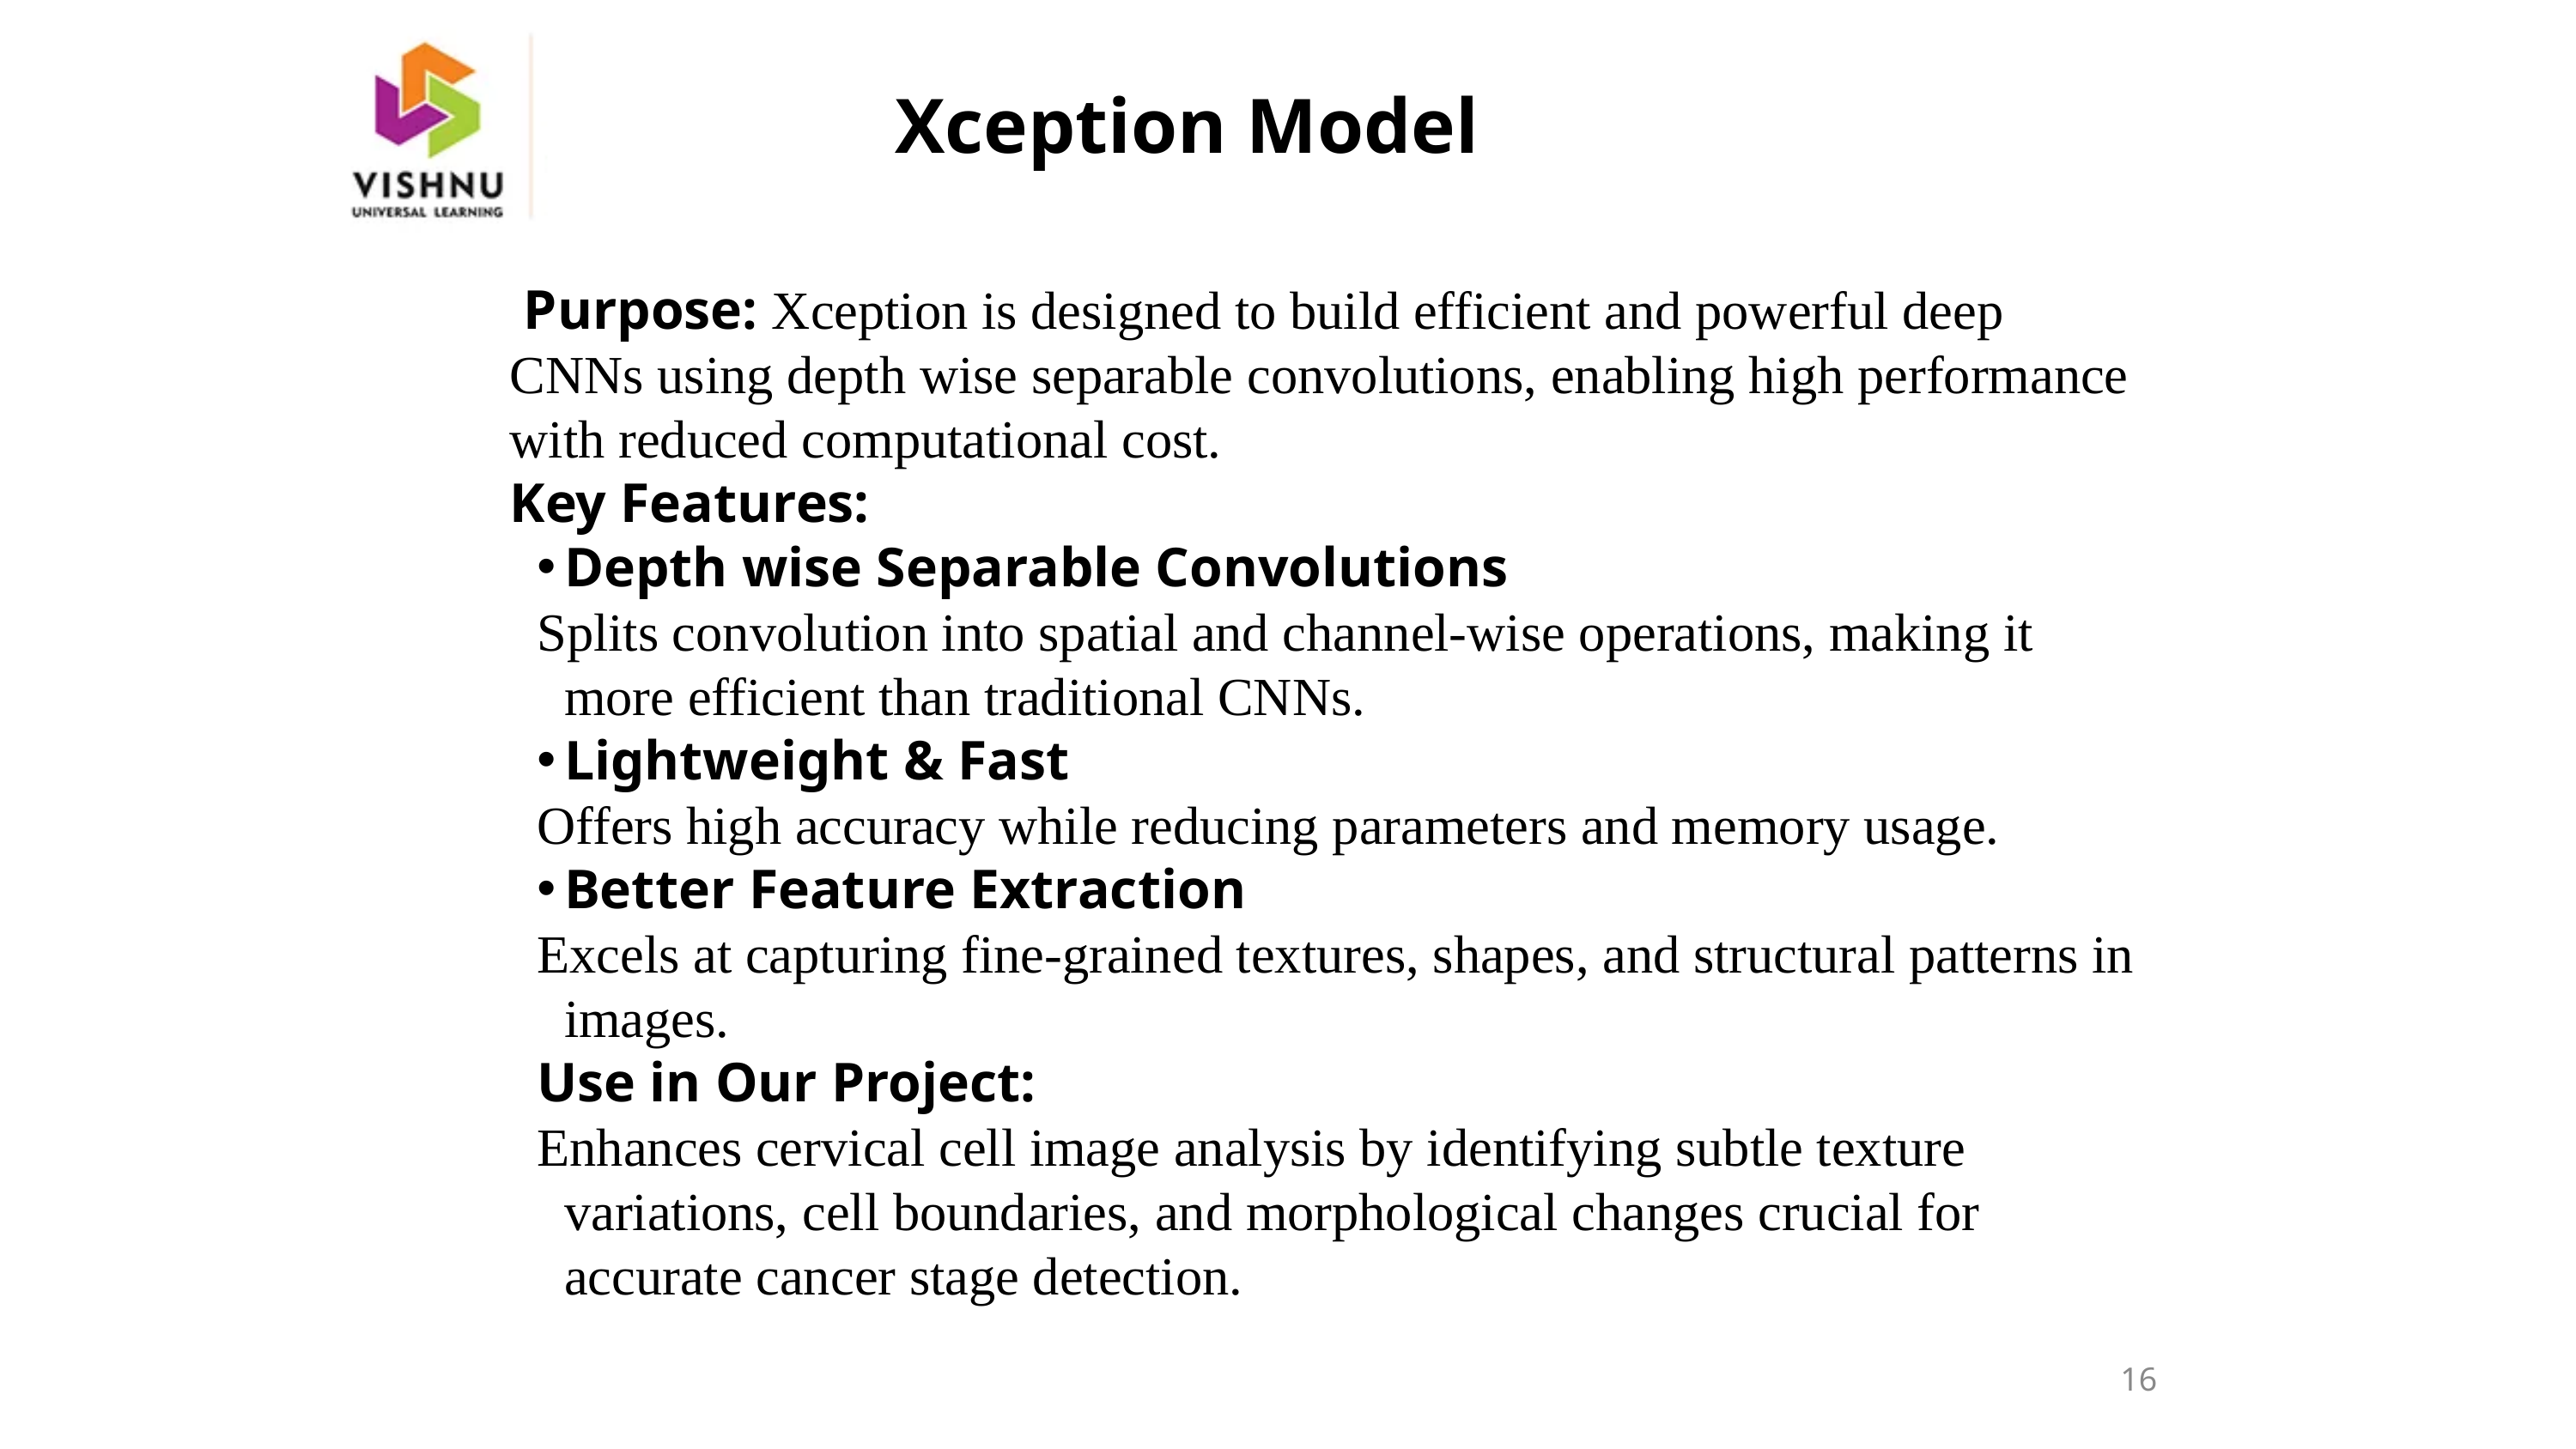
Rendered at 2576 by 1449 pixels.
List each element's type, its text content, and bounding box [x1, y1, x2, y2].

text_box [337, 11, 548, 242]
text_box Purpose: Xception is designed to build efficient and powerful deep CNNs using depth wise separable convolutions, enabling high performance with reduced computational cost. Key Features: Depth wise Separable Convolutions Splits convolution into spatial and channel-wise operations, making it more efficient than traditional CNNs. Lightweight & Fast Offers high accuracy while reducing parameters and memory usage. Better Feature Extraction Excels at capturing fine-grained textures, shapes, and structural patterns in images. Use in Our Project: Enhances cervical cell image analysis by identifying subtle texture variations, cell boundaries, and morphological changes crucial for accurate cancer stage detection. [509, 276, 2140, 1307]
text_box Xception Model [791, 77, 1479, 168]
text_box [1706, 1342, 2158, 1421]
